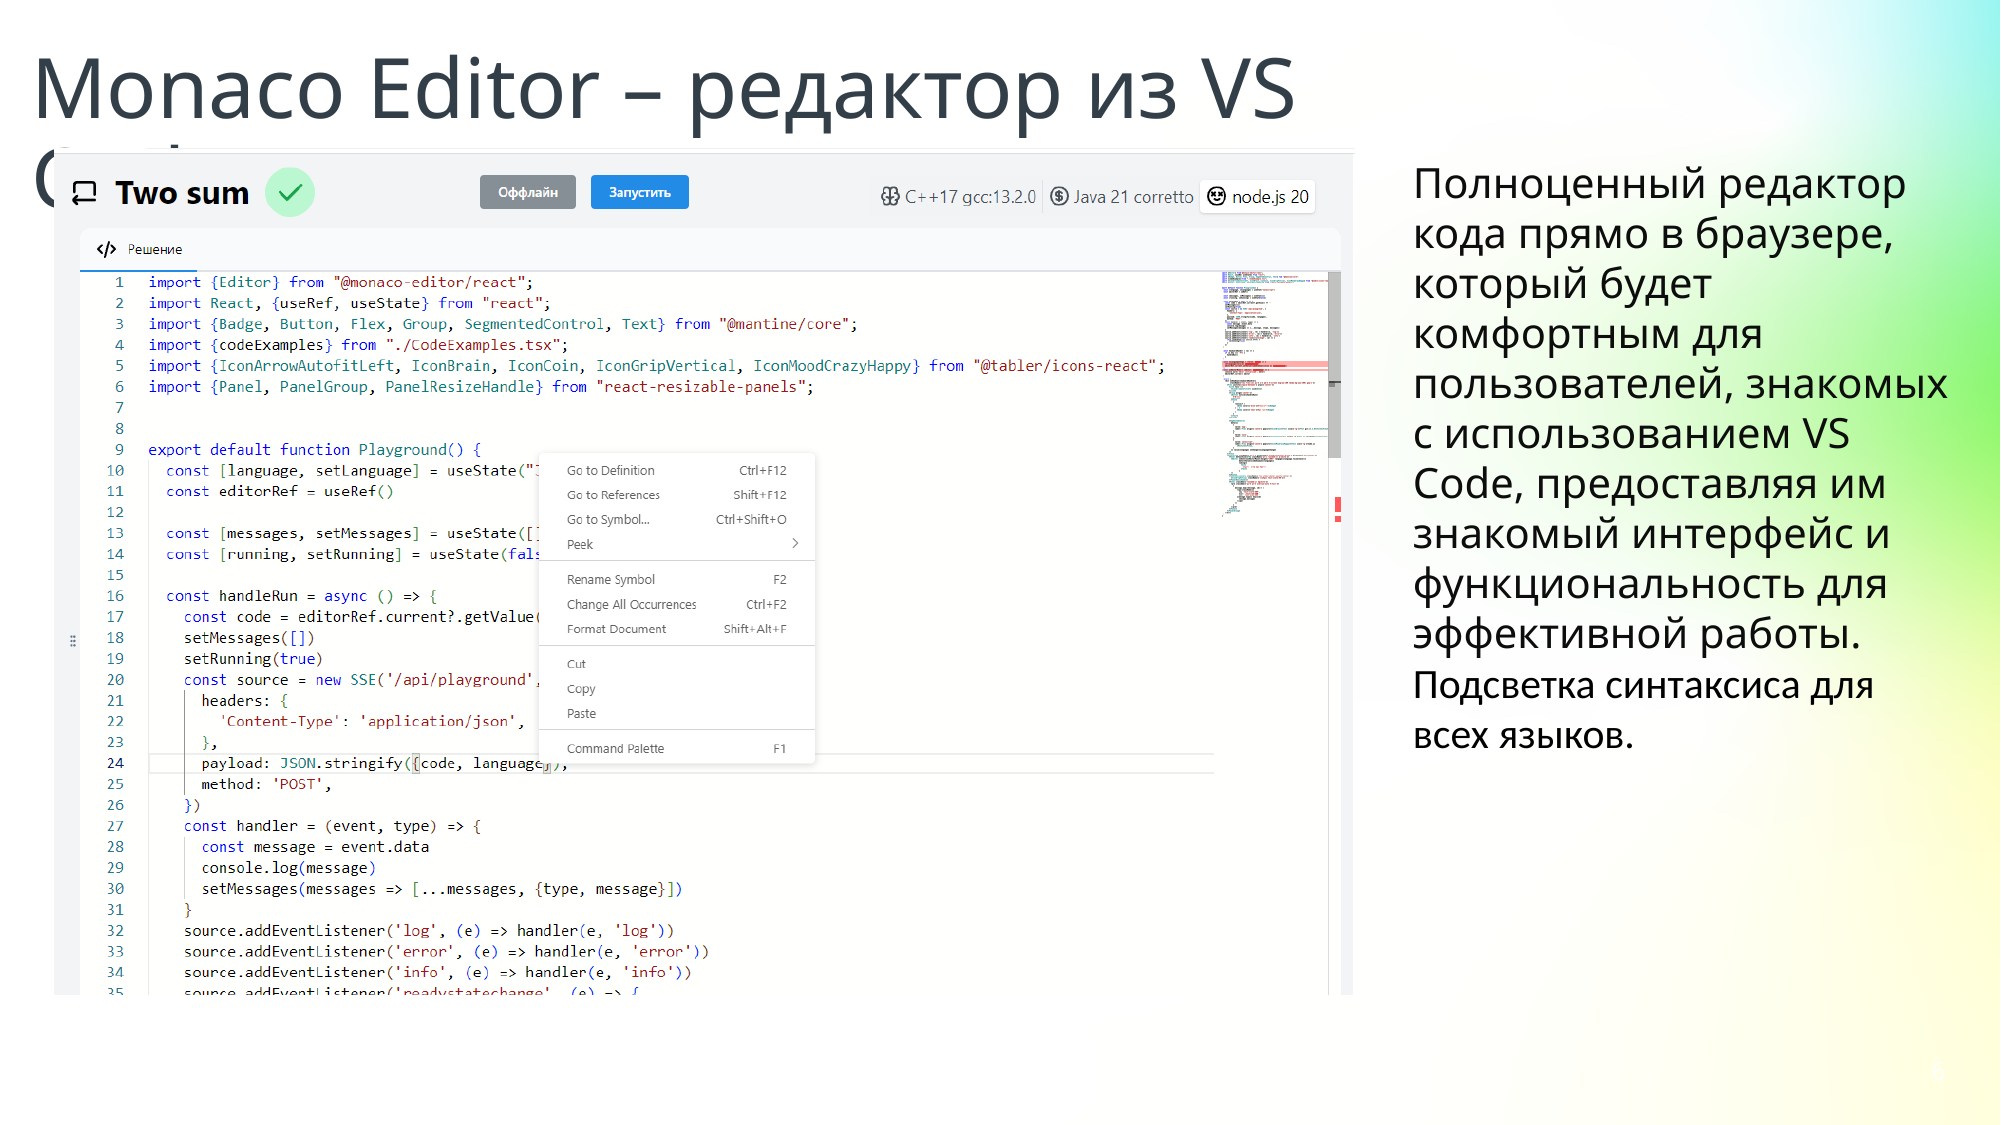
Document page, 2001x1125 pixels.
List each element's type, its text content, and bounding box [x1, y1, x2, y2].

text_box Полноценный редактор кода прямо в браузере, который будет комфортным для пользователей, знакомых с использованием VS Code, предоставляя им знакомый интерфейс и функциональность для эффективной работы. Подсветка синтаксиса для всех языков. [1398, 148, 1969, 764]
text_box Monaco Editor – редактор из VS Code [31, 46, 1378, 161]
picture [53, 0, 2000, 1124]
